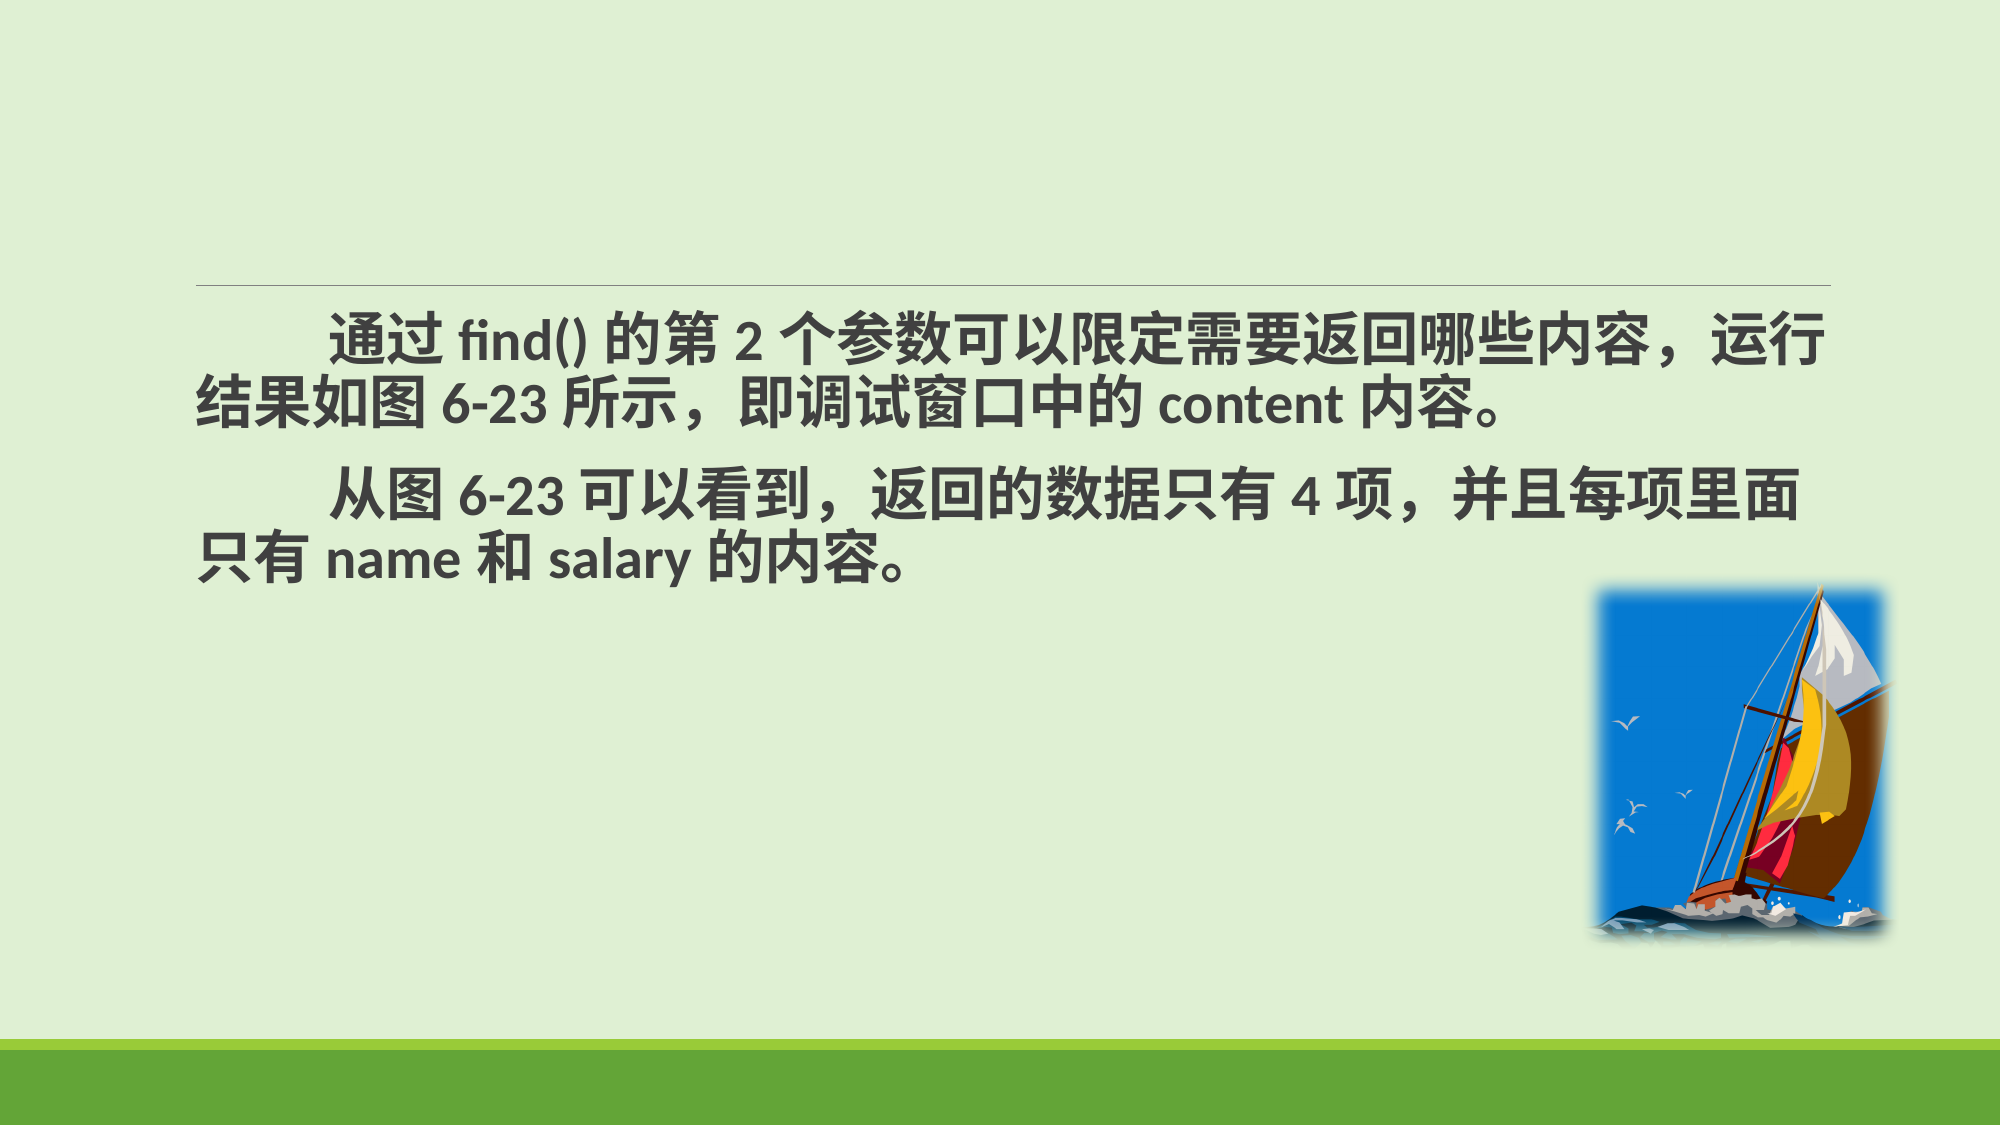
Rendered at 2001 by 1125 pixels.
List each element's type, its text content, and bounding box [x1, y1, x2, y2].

list 通过find()的第2个参数可以限定需要返回哪些内容，运行结果如图6-23所示，即调试窗口中的content内容。 从图6-23可以看到，返回的数据只有4项，并且每项里面只有name和salary的内容。 [180, 302, 1830, 963]
picture [1580, 571, 1901, 951]
